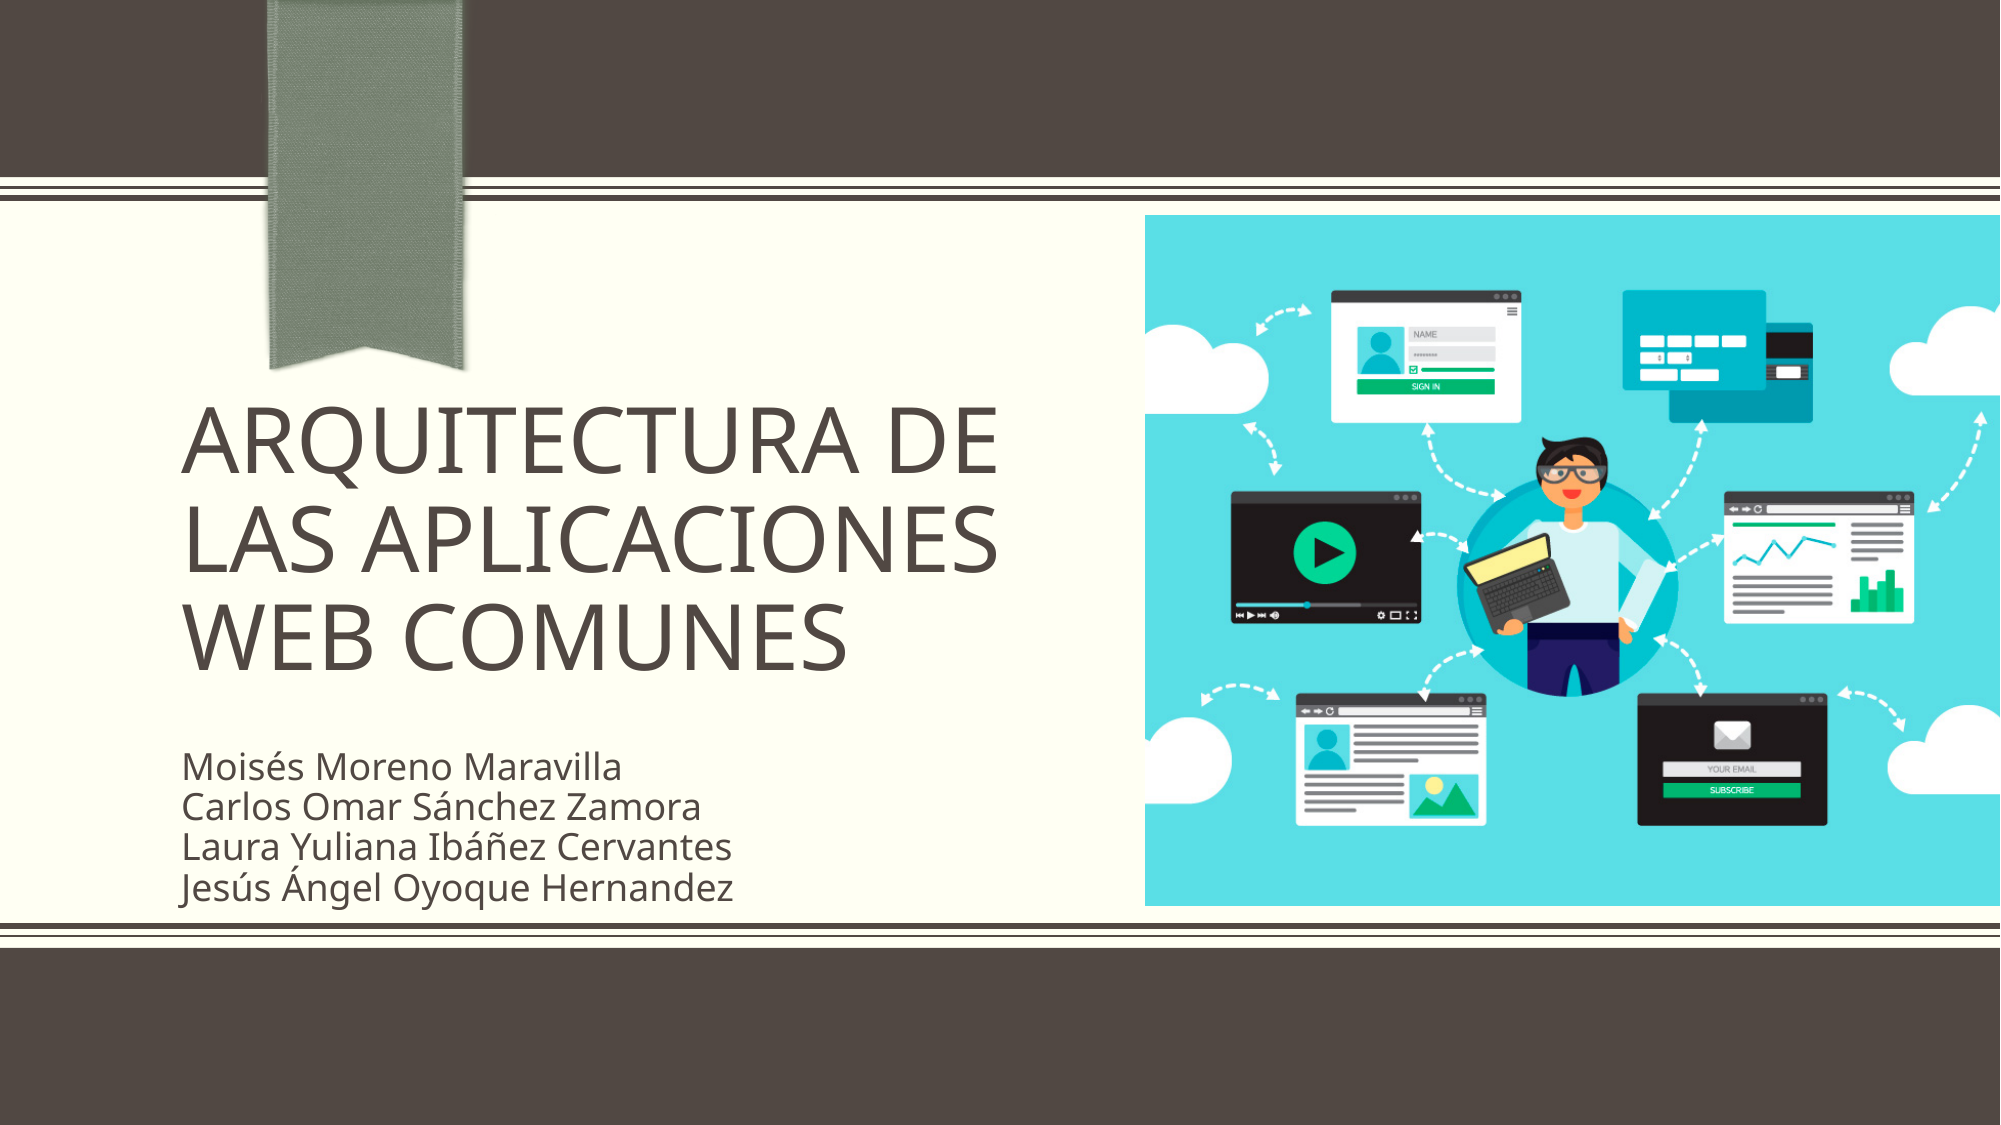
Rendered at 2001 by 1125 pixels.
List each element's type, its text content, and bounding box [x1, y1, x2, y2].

subtitle Moisés Moreno Maravilla Carlos Omar Sánchez Zamora Laura Yuliana Ibáñez Cervantes Jesús Ángel Oyoque Hernandez [181, 740, 1122, 922]
title Arquitectura de las aplicaciones web comunes [181, 360, 1122, 725]
picture [1145, 214, 2000, 906]
